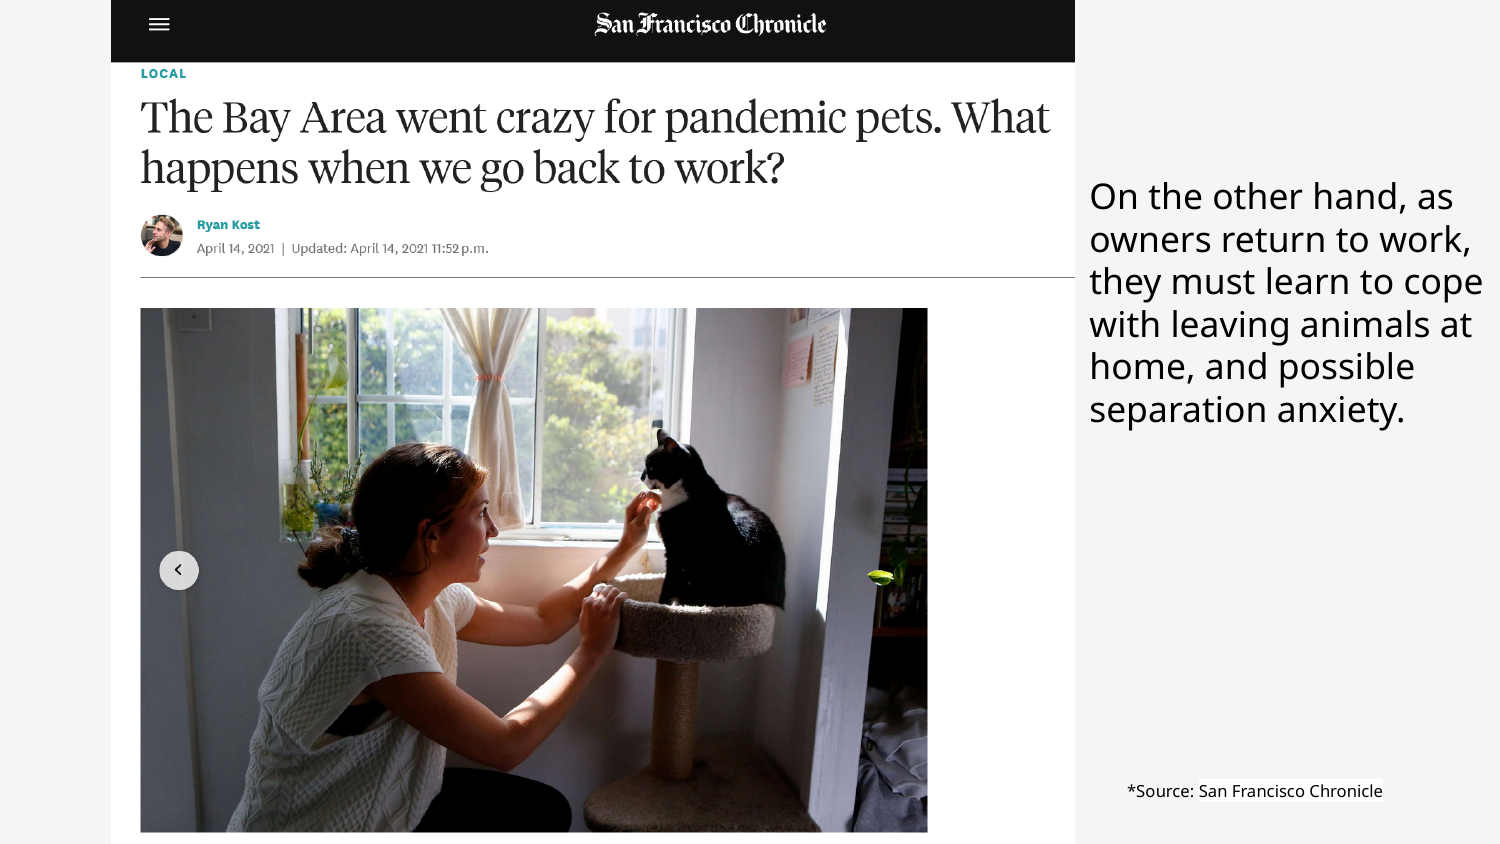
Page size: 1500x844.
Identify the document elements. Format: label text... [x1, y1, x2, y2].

text_box On the other hand, as owners return to work, they must learn to cope with leaving animals at home, and possible separation anxiety. [1080, 159, 1499, 445]
text_box *Source: San Francisco Chronicle [1112, 770, 1462, 811]
picture [111, 0, 1075, 844]
